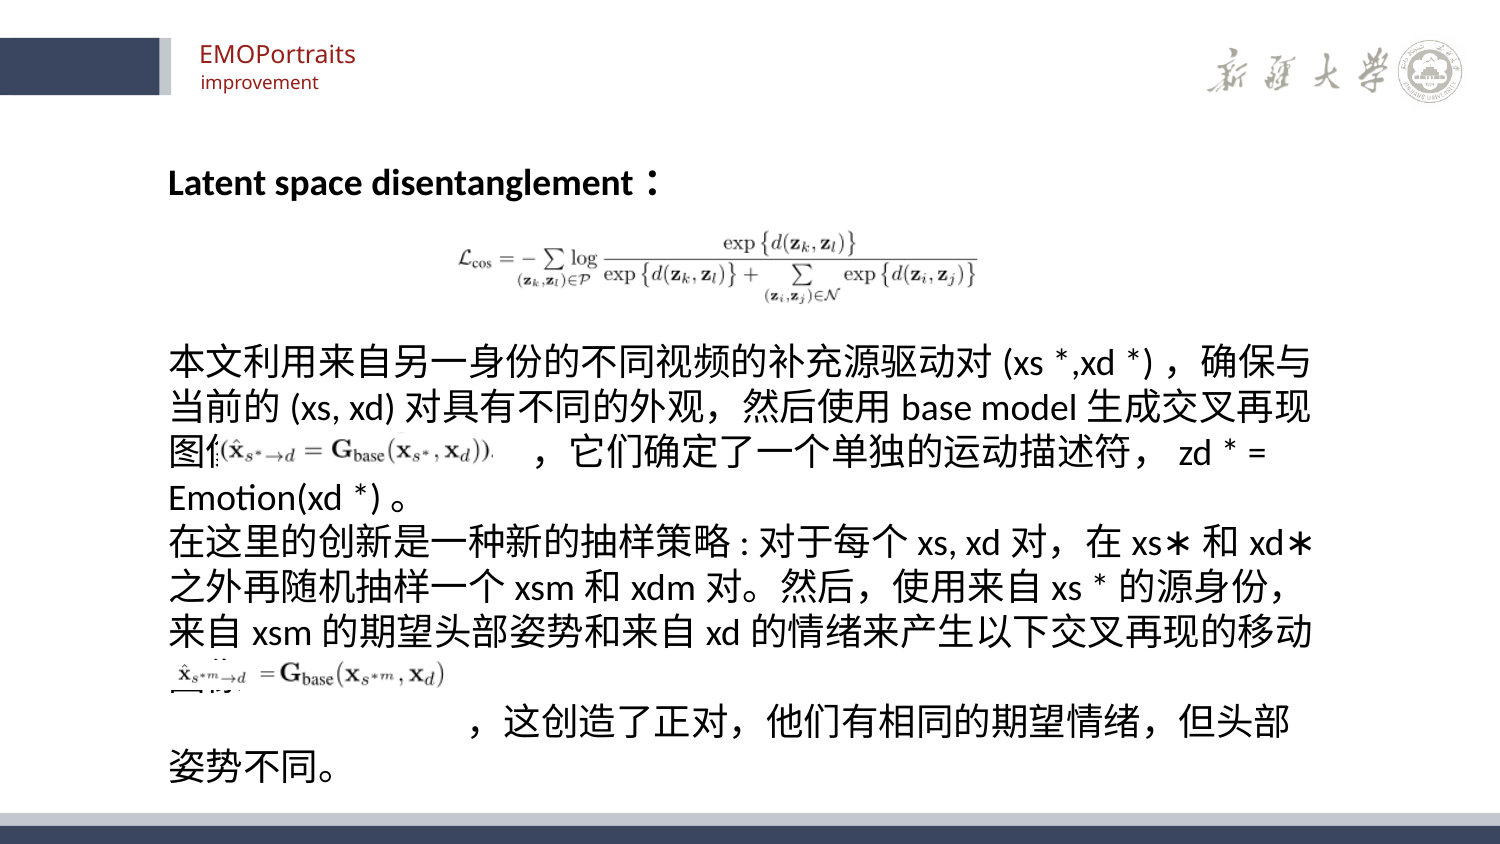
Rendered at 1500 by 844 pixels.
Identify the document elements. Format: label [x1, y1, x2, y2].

picture [170, 660, 448, 693]
picture [218, 432, 493, 469]
text_box [0, 33, 1500, 844]
picture [454, 208, 983, 310]
